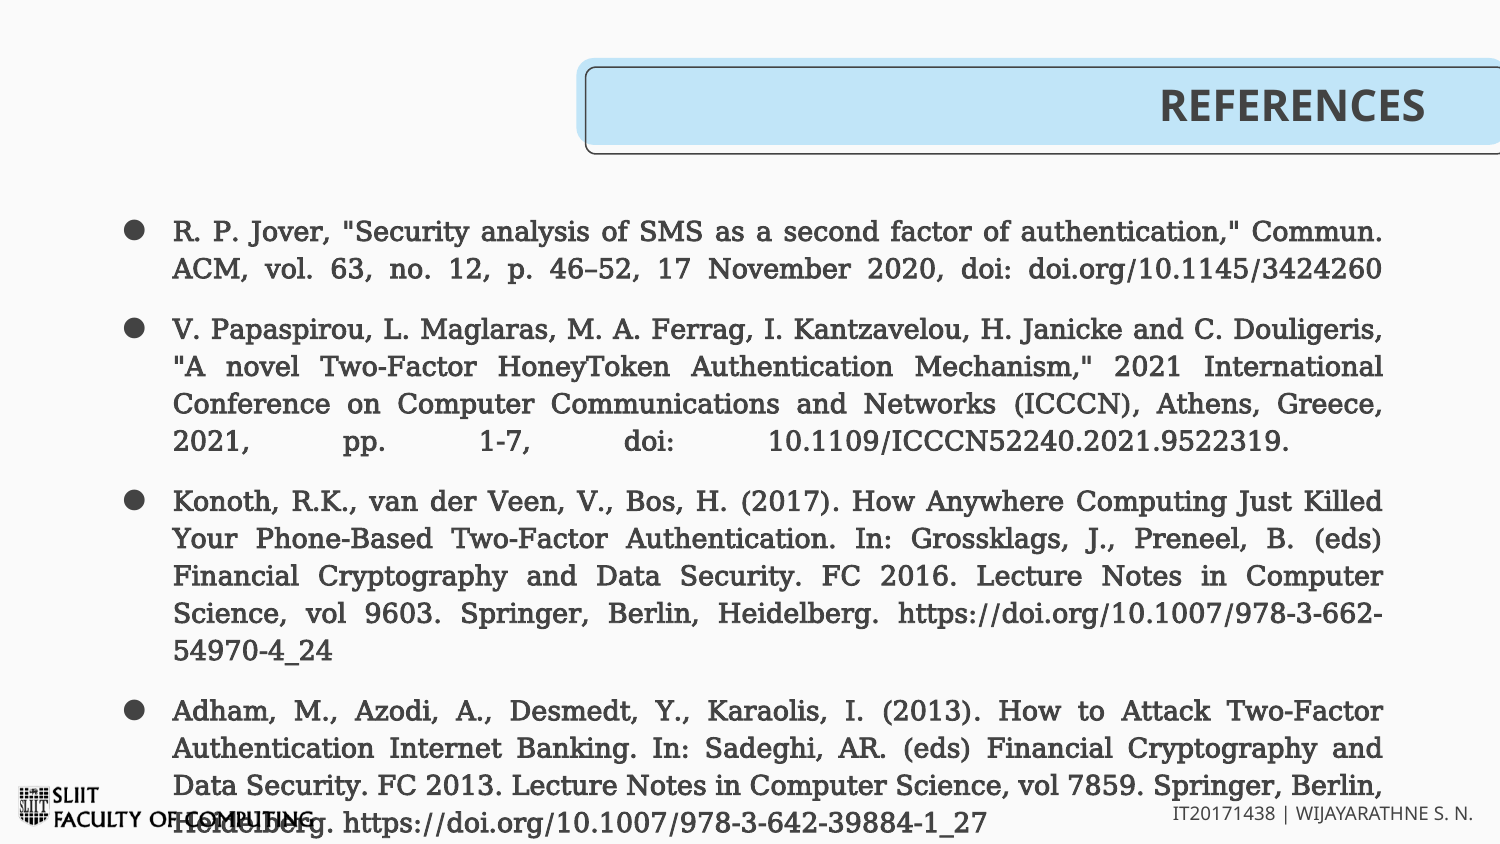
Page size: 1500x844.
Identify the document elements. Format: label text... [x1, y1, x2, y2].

text_box R. P. Jover, "Security analysis of SMS as a second factor of authentication," Commun. ACM, vol. 63, no. 12, p. 46–52, 17 November 2020, doi: doi.org/10.1145/3424260 V. Papaspirou, L. Maglaras, M. A. Ferrag, I. Kantzavelou, H. Janicke and C. Douligeris, "A novel Two-Factor HoneyToken Authentication Mechanism," 2021 International Conference on Computer Communications and Networks (ICCCN), Athens, Greece, 2021, pp. 1-7, doi: 10.1109/ICCCN52240.2021.9522319. Konoth, R.K., van der Veen, V., Bos, H. (2017). How Anywhere Computing Just Killed Your Phone-Based Two-Factor Authentication. In: Grossklags, J., Preneel, B. (eds) Financial Cryptography and Data Security. FC 2016. Lecture Notes in Computer Science, vol 9603. Springer, Berlin, Heidelberg. https://doi.org/10.1007/978-3-662-54970-4_24 Adham, M., Azodi, A., Desmedt, Y., Karaolis, I. (2013). How to Attack Two-Factor Authentication Internet Banking. In: Sadeghi, AR. (eds) Financial Cryptography and Data Security. FC 2013. Lecture Notes in Computer Science, vol 7859. Springer, Berlin, Heidelberg. https://doi.org/10.1007/978-3-642-39884-1_27 [82, 193, 1398, 844]
picture [0, 769, 342, 841]
text_box IT20171438 | WIJAYARATHNE S. N. [1007, 790, 1500, 836]
title REFERENCES [606, 62, 1441, 142]
